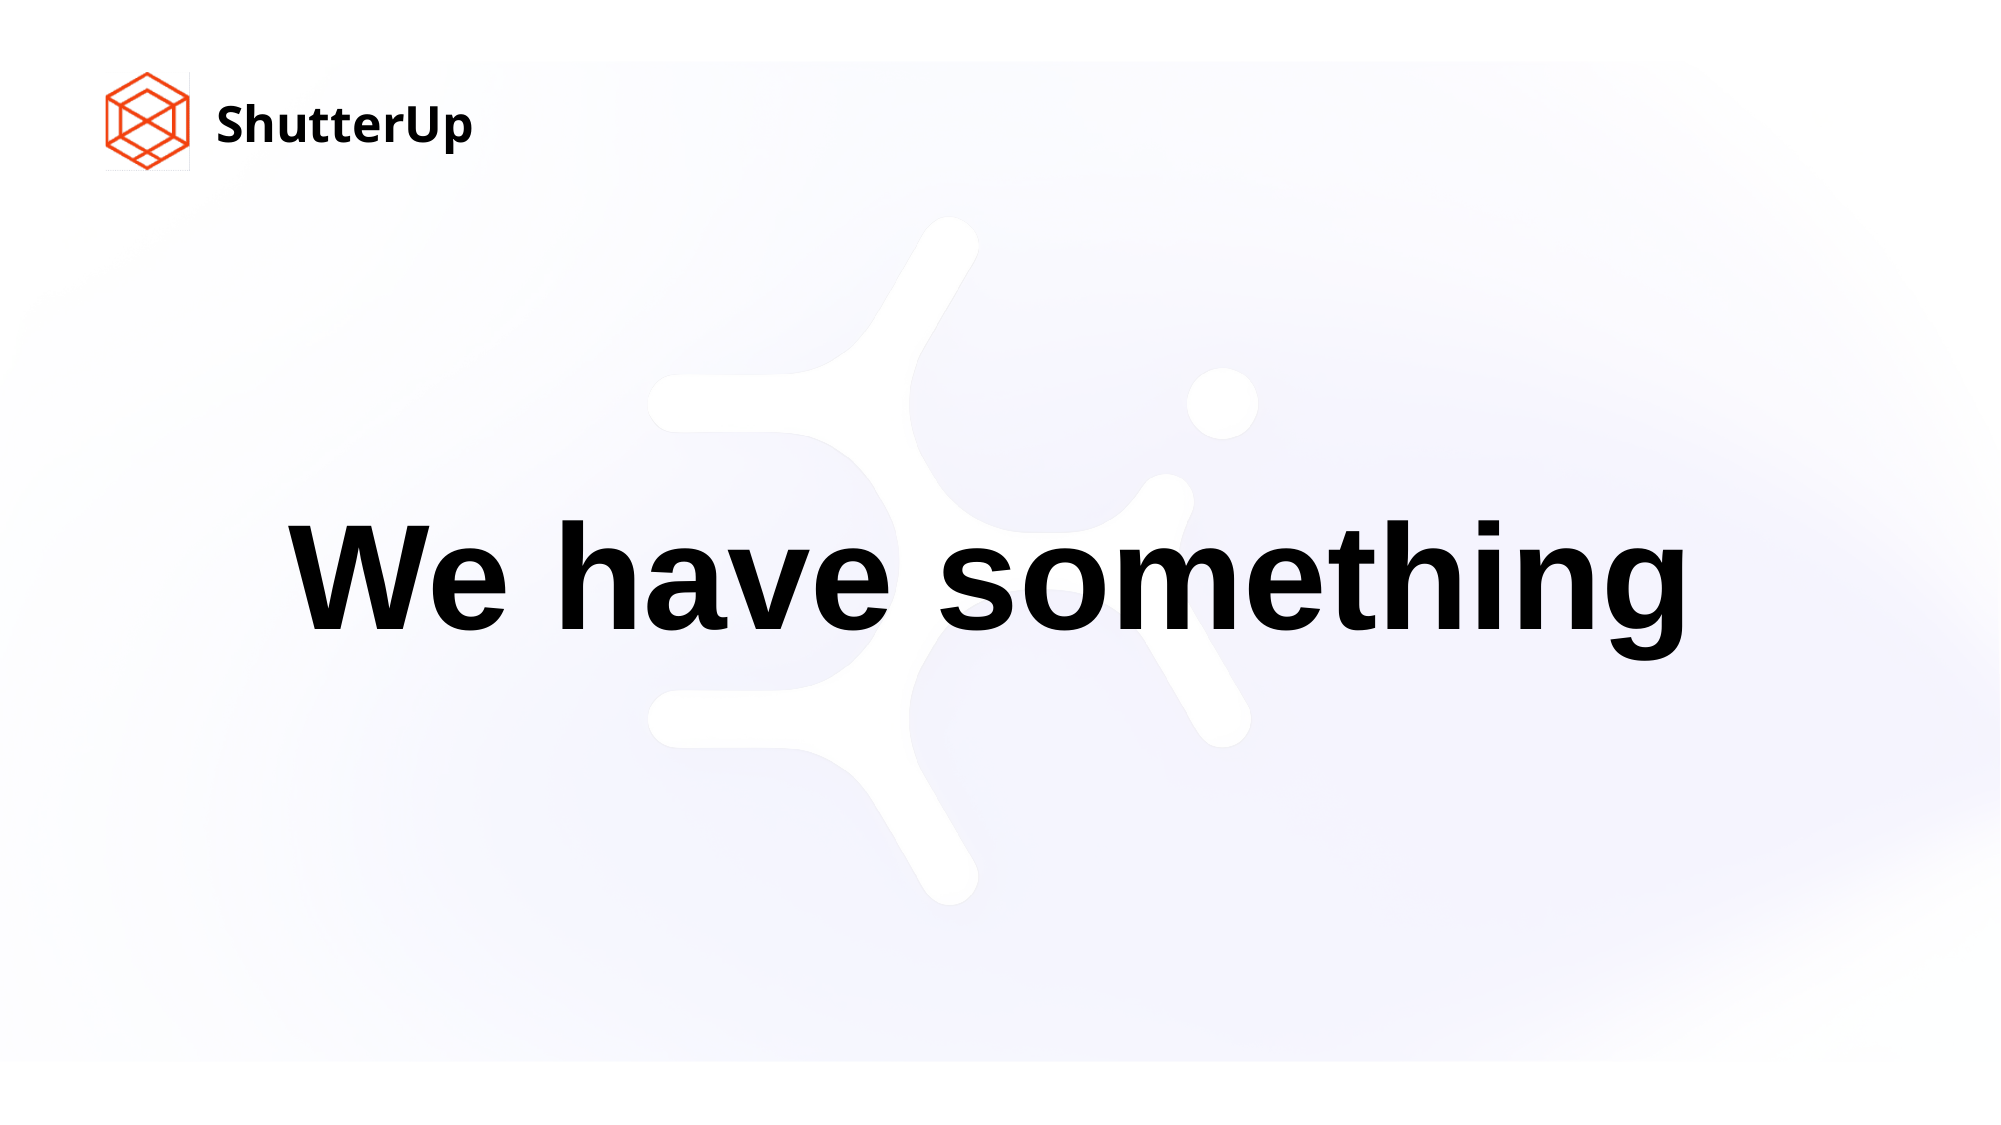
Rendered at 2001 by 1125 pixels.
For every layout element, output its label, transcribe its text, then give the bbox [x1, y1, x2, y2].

text_box We have something [273, 472, 1727, 668]
picture [105, 72, 191, 171]
text_box ShutterUp [201, 84, 647, 155]
